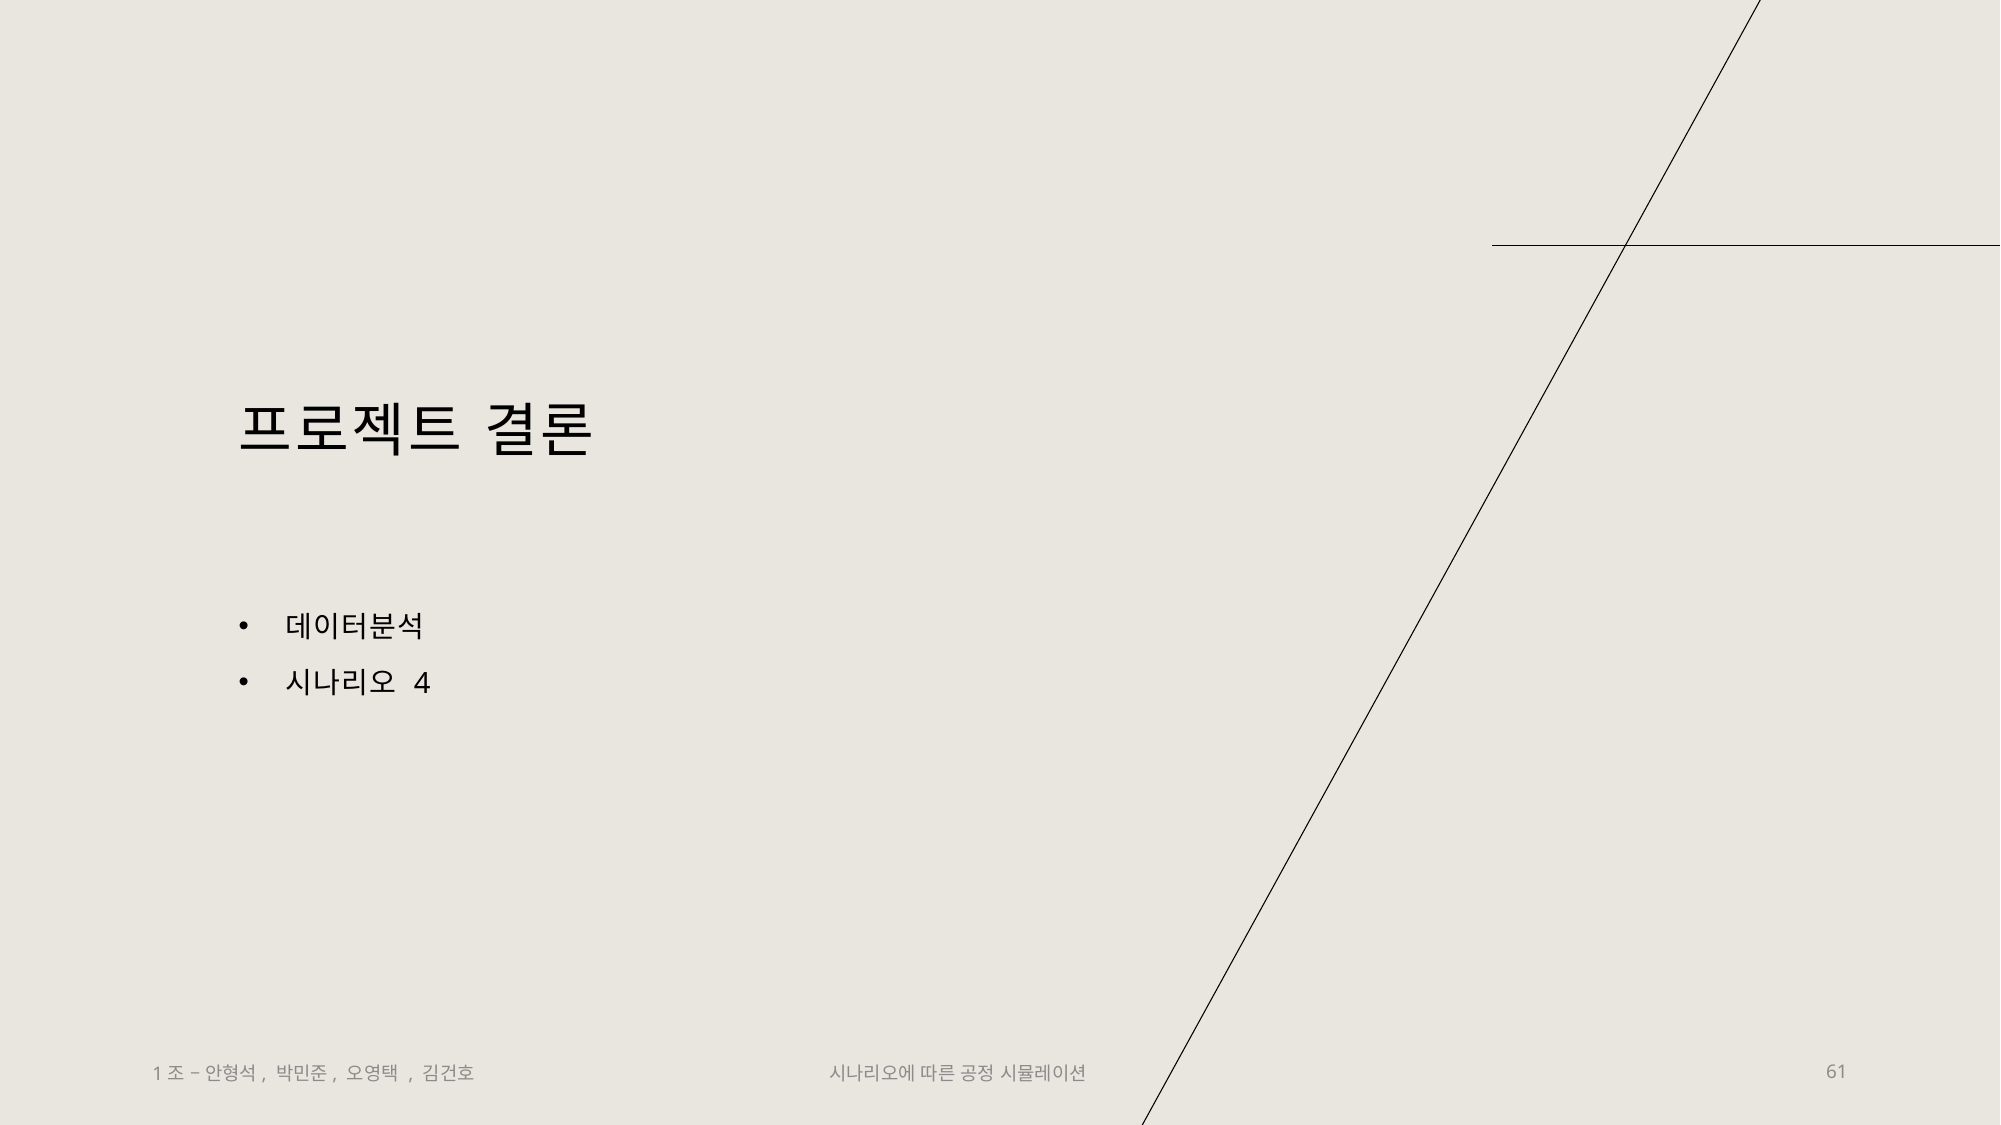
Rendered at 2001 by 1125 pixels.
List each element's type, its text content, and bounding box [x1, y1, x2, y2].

slide_number 1조 – 안형석, 박민준, 오영택 , 김건호 [137, 1042, 588, 1103]
footer 시나리오에 따른 공정 시뮬레이션 [794, 1042, 1122, 1103]
slide_number 61 [1412, 1042, 1863, 1103]
list 데이터분석 시나리오 4 [223, 600, 1062, 851]
title 프로젝트 결론 [223, 273, 1062, 472]
